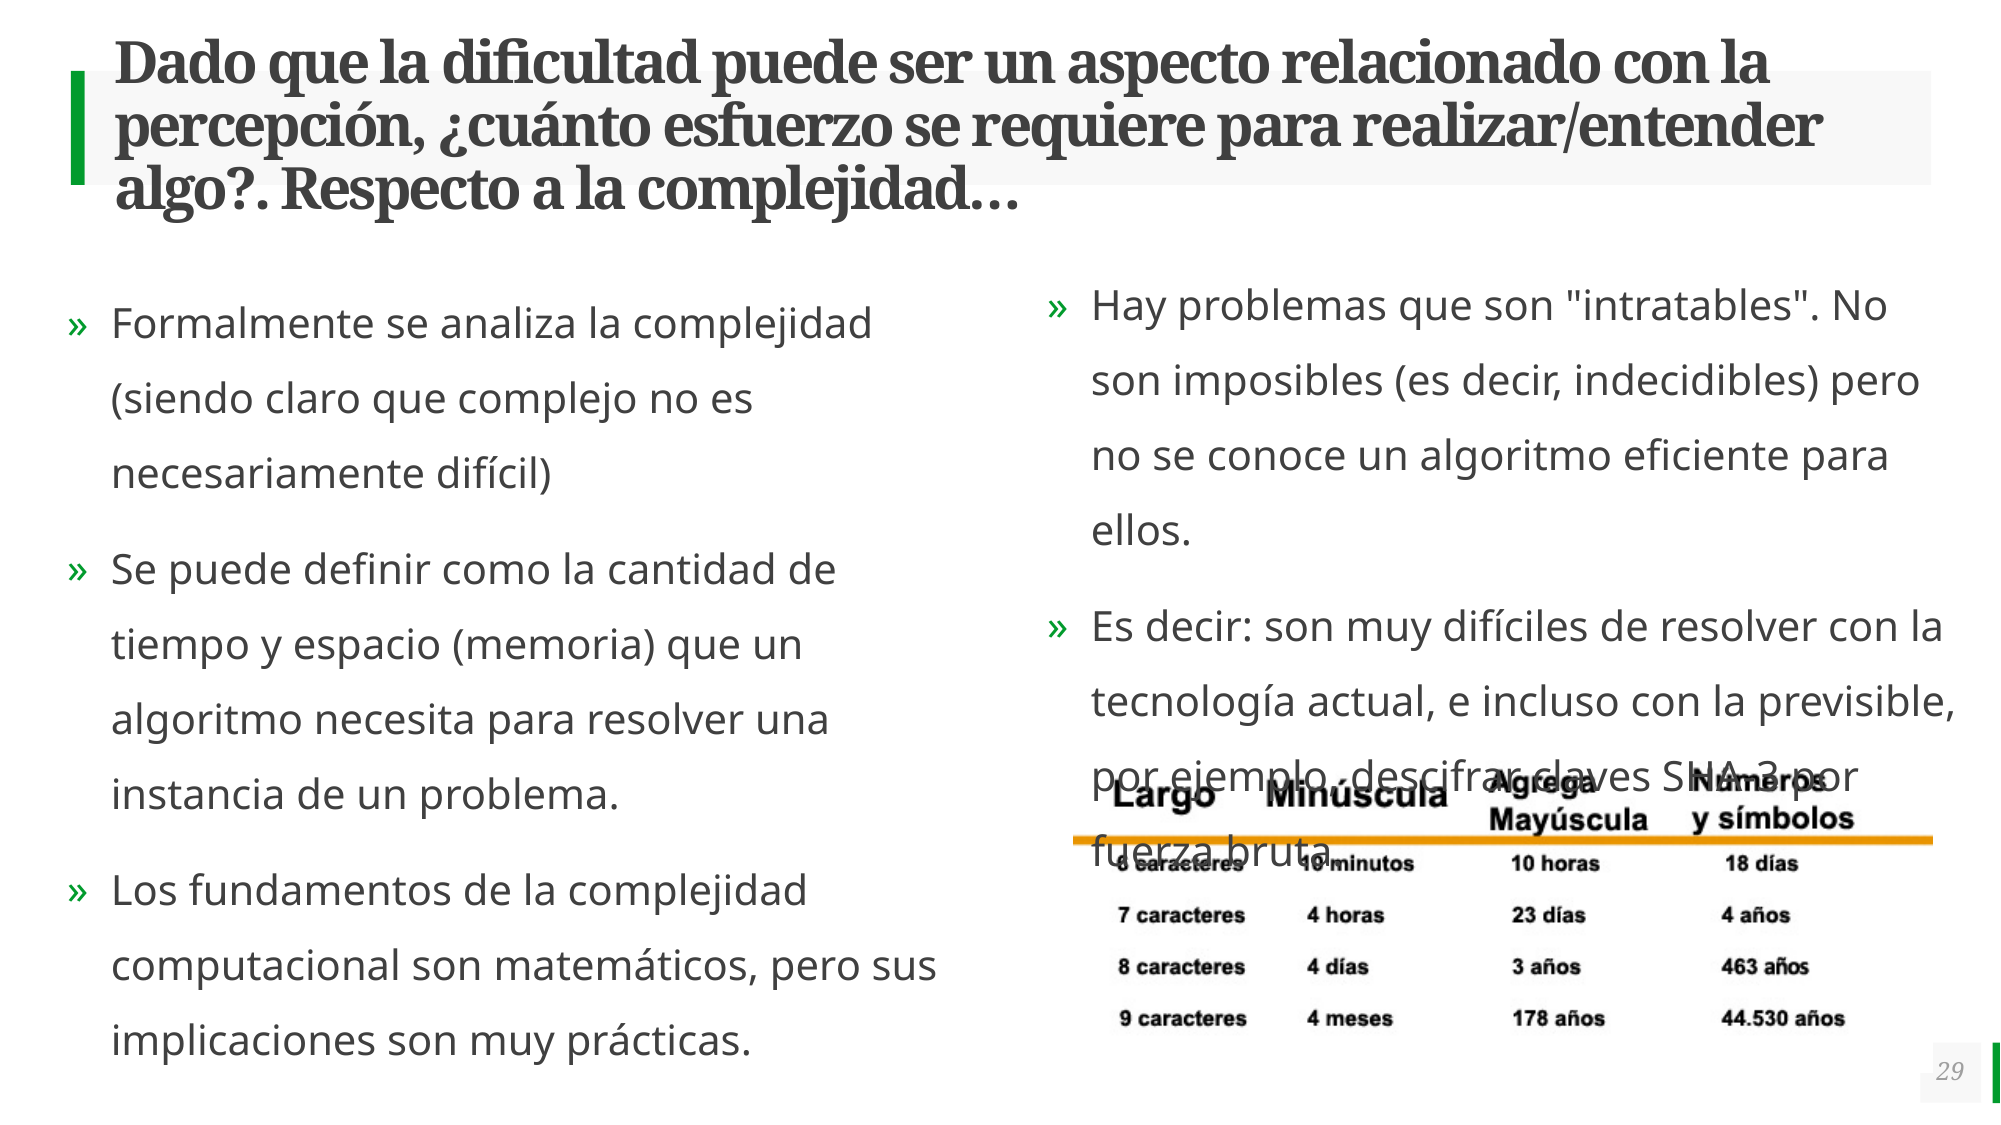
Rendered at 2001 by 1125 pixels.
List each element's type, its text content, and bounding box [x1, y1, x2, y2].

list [1073, 760, 1933, 1073]
slide_number 29 [1920, 1042, 1982, 1103]
title Dado que la dificultad puede ser un aspecto relacionado con la percepción, ¿cuánto esfuerzo se requiere para realizar/entender algo?. Respecto a la complejidad… [84, 70, 1932, 185]
text_box Hay problemas que son "intratables". No son imposibles (es decir, indecidibles) pero no se conoce un algoritmo eficiente para ellos. Es decir: son muy difíciles de resolver con la tecnología actual, e incluso con la previsible, por ejemplo, descifrar claves SHA-3 por fuerza bruta. [1047, 253, 1960, 563]
list Formalmente se analiza la complejidad (siendo claro que complejo no es necesariamente difícil) Se puede definir como la cantidad de tiempo y espacio (memoria) que un algoritmo necesita para resolver una instancia de un problema. Los fundamentos de la complejidad computacional son matemáticos, pero sus implicaciones son muy prácticas. [67, 271, 965, 1103]
